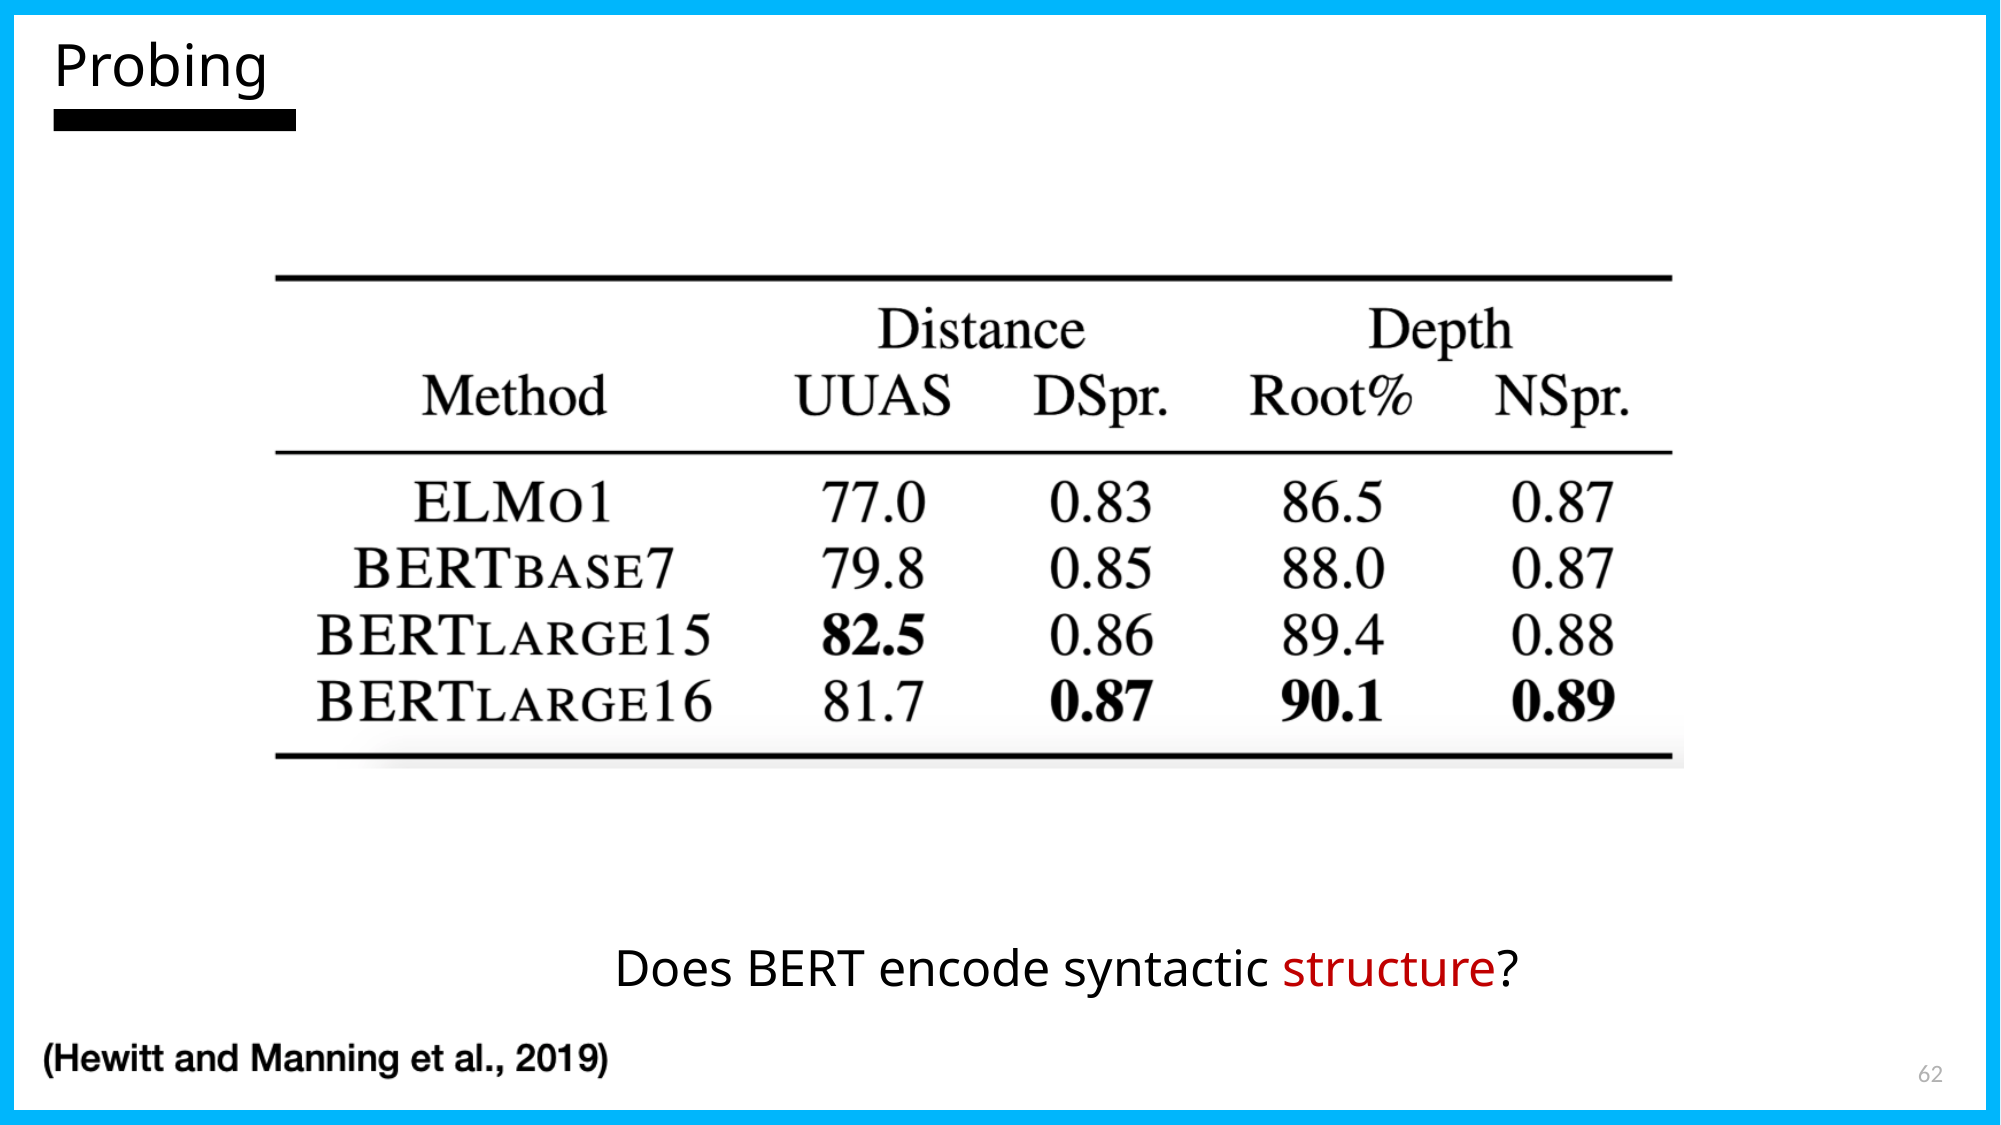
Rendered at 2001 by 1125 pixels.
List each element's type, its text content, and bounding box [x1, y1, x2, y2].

picture [35, 1032, 616, 1083]
slide_number 62 [1508, 1042, 1959, 1103]
picture [254, 261, 1684, 772]
text_box Does BERT encode syntactic structure? [352, 936, 1782, 1073]
text_box Probing [38, 28, 411, 132]
